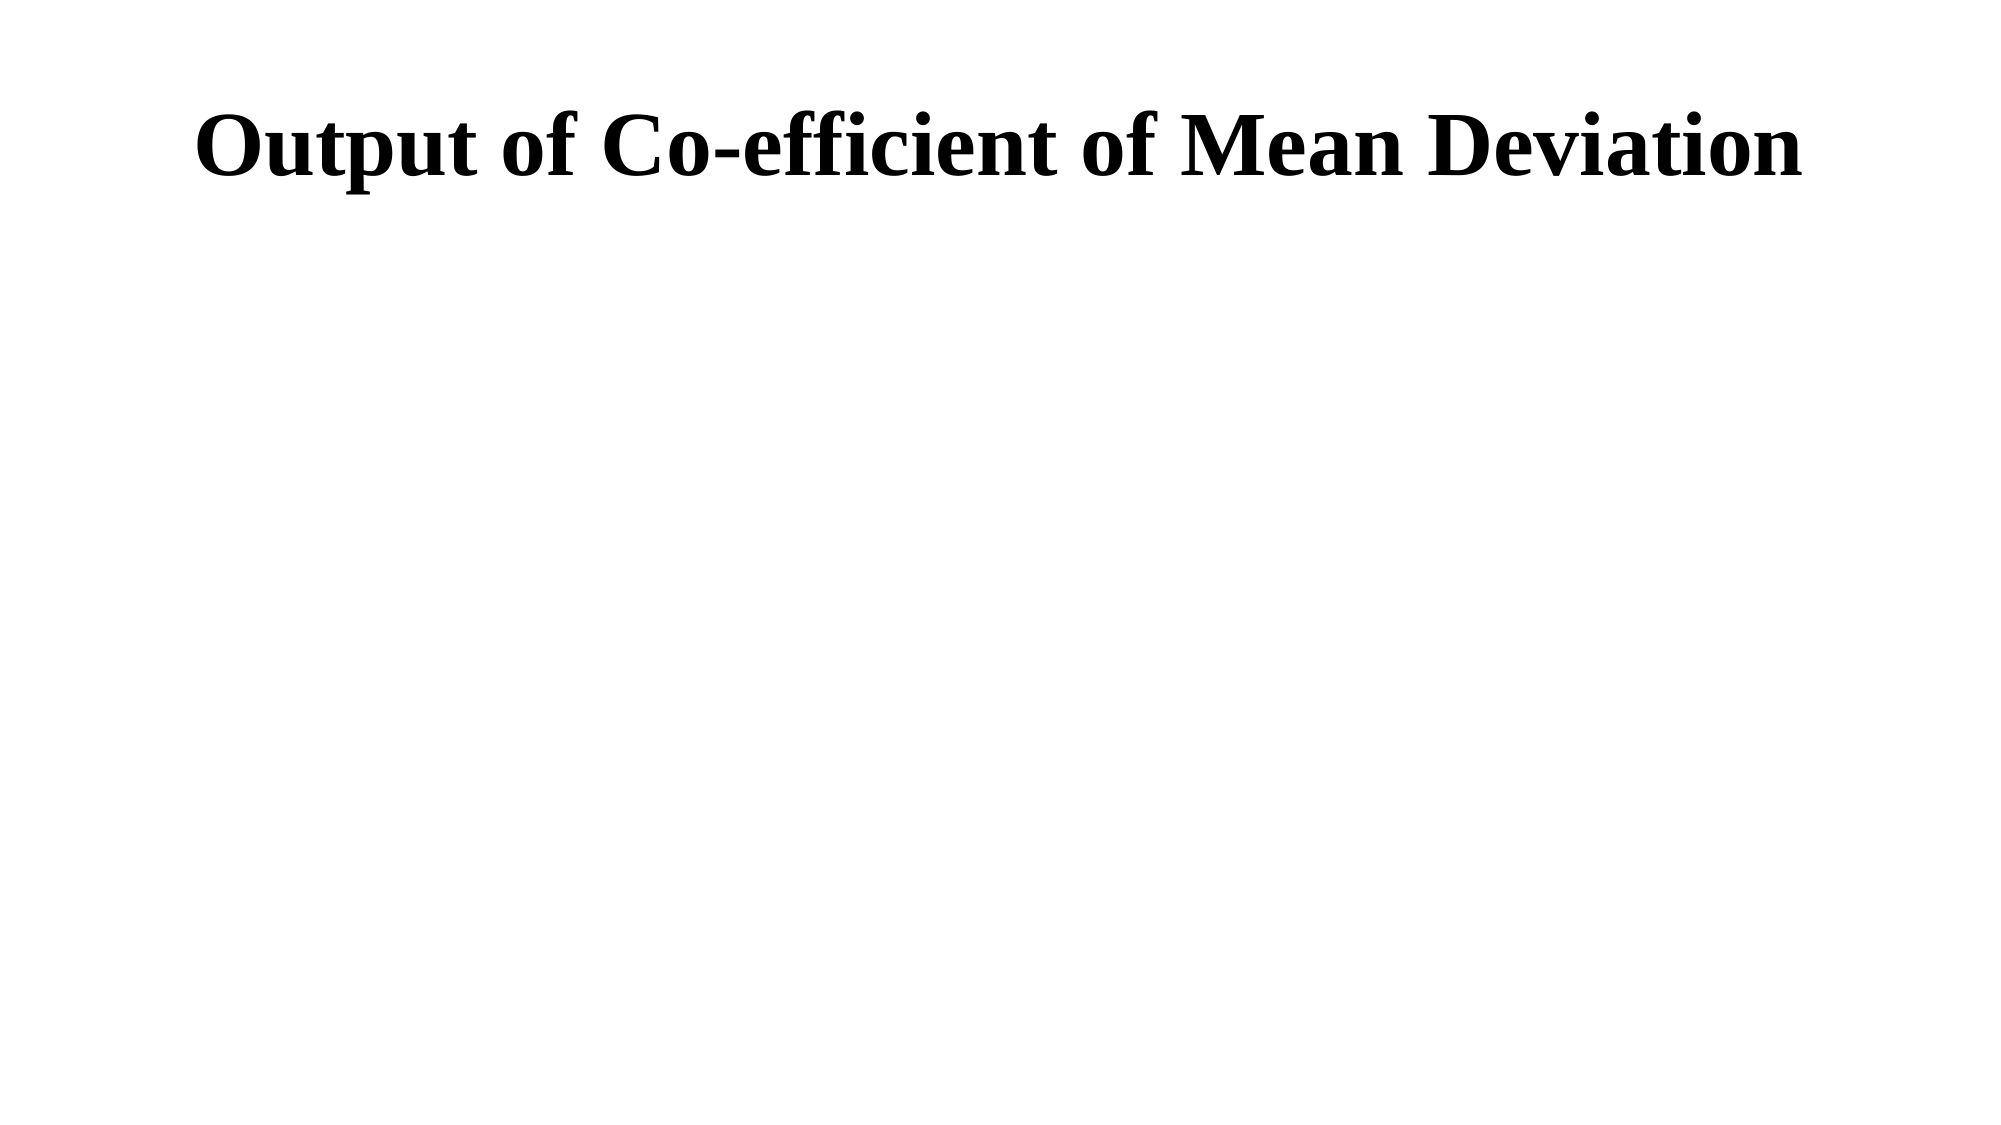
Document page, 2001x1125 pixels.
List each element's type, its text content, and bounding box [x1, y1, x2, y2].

title Output of Co-efficient of Mean Deviation [99, 45, 1900, 233]
